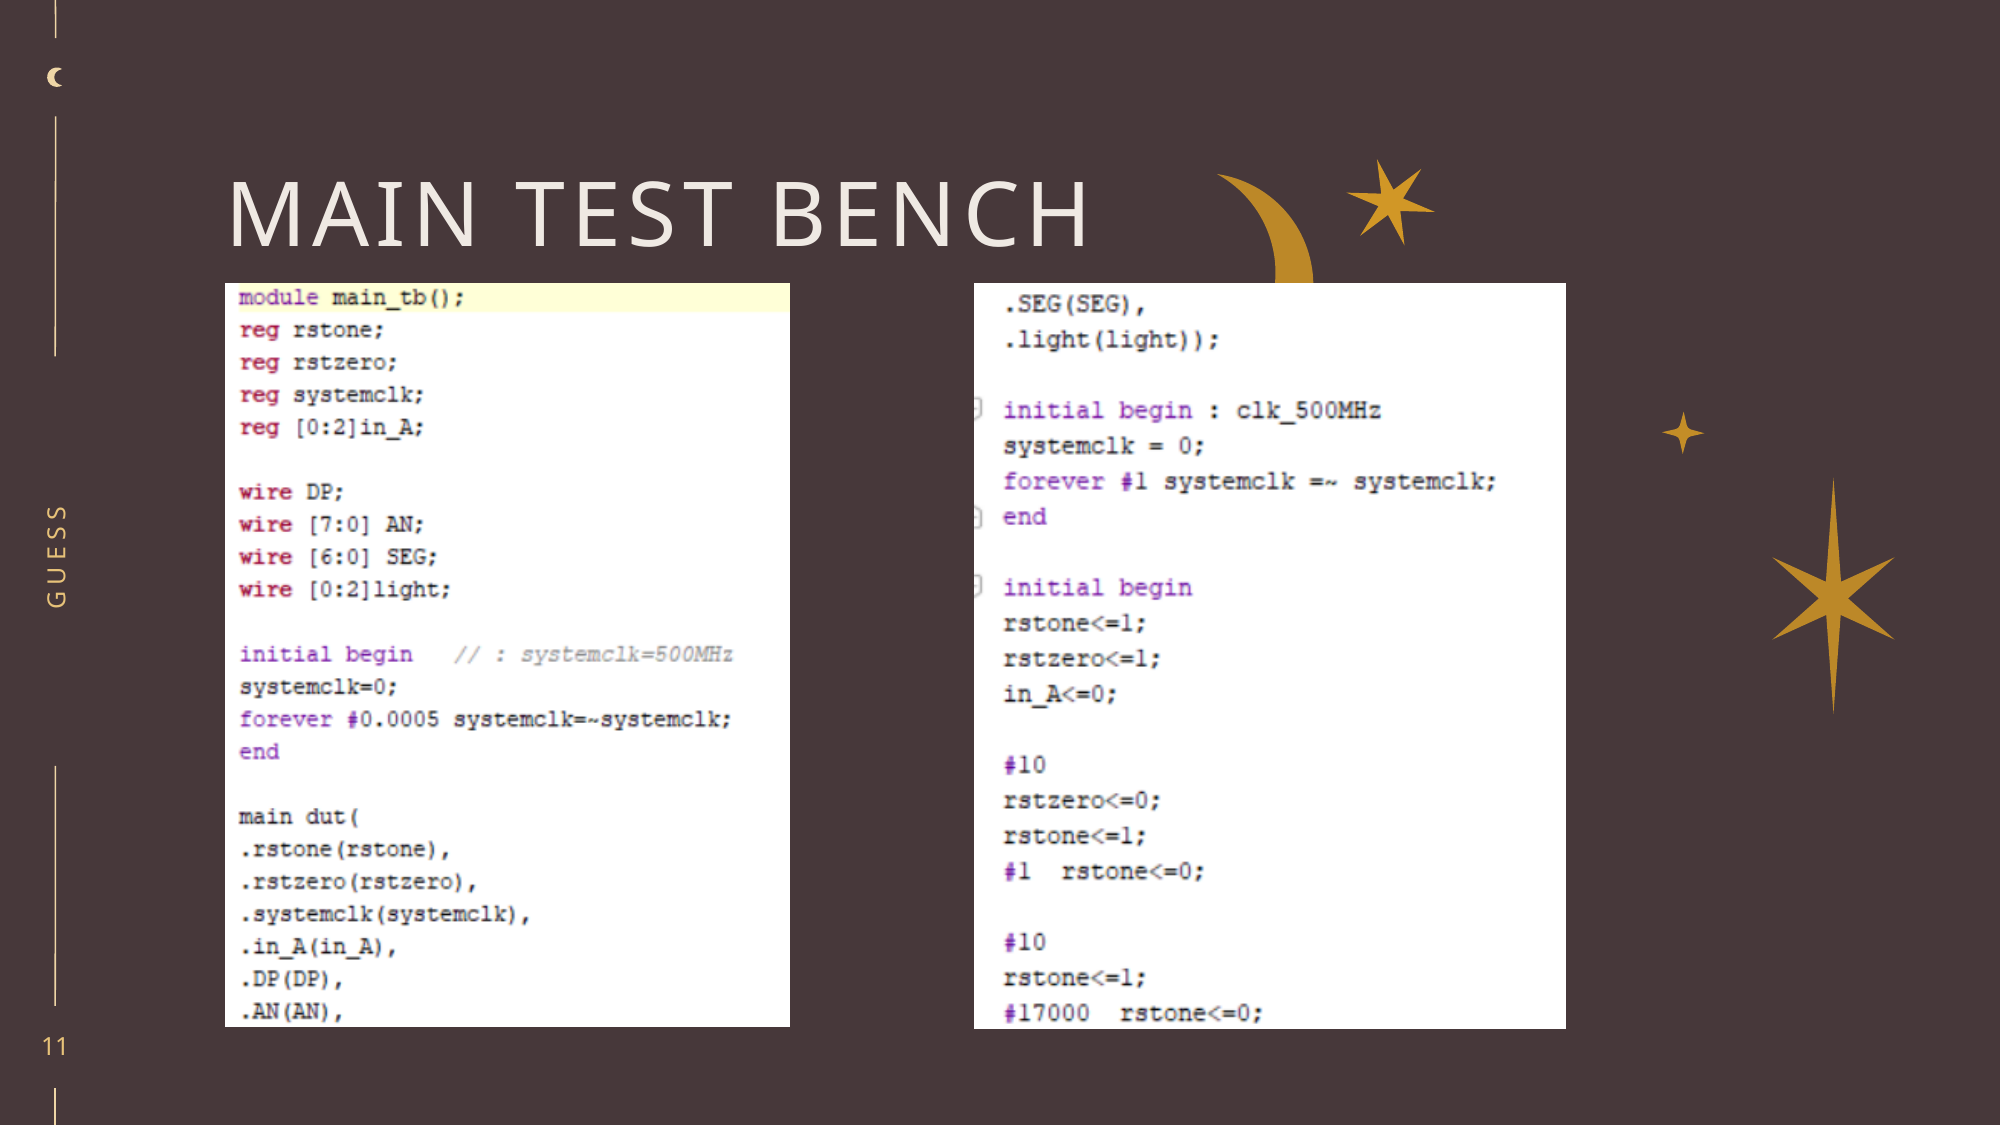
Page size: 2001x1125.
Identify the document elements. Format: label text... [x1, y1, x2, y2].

title Main Test Bench [225, 161, 1165, 275]
slide_number 11 [25, 1032, 86, 1063]
picture [974, 283, 1566, 1029]
footer guess [40, 348, 71, 769]
picture [224, 283, 790, 1027]
